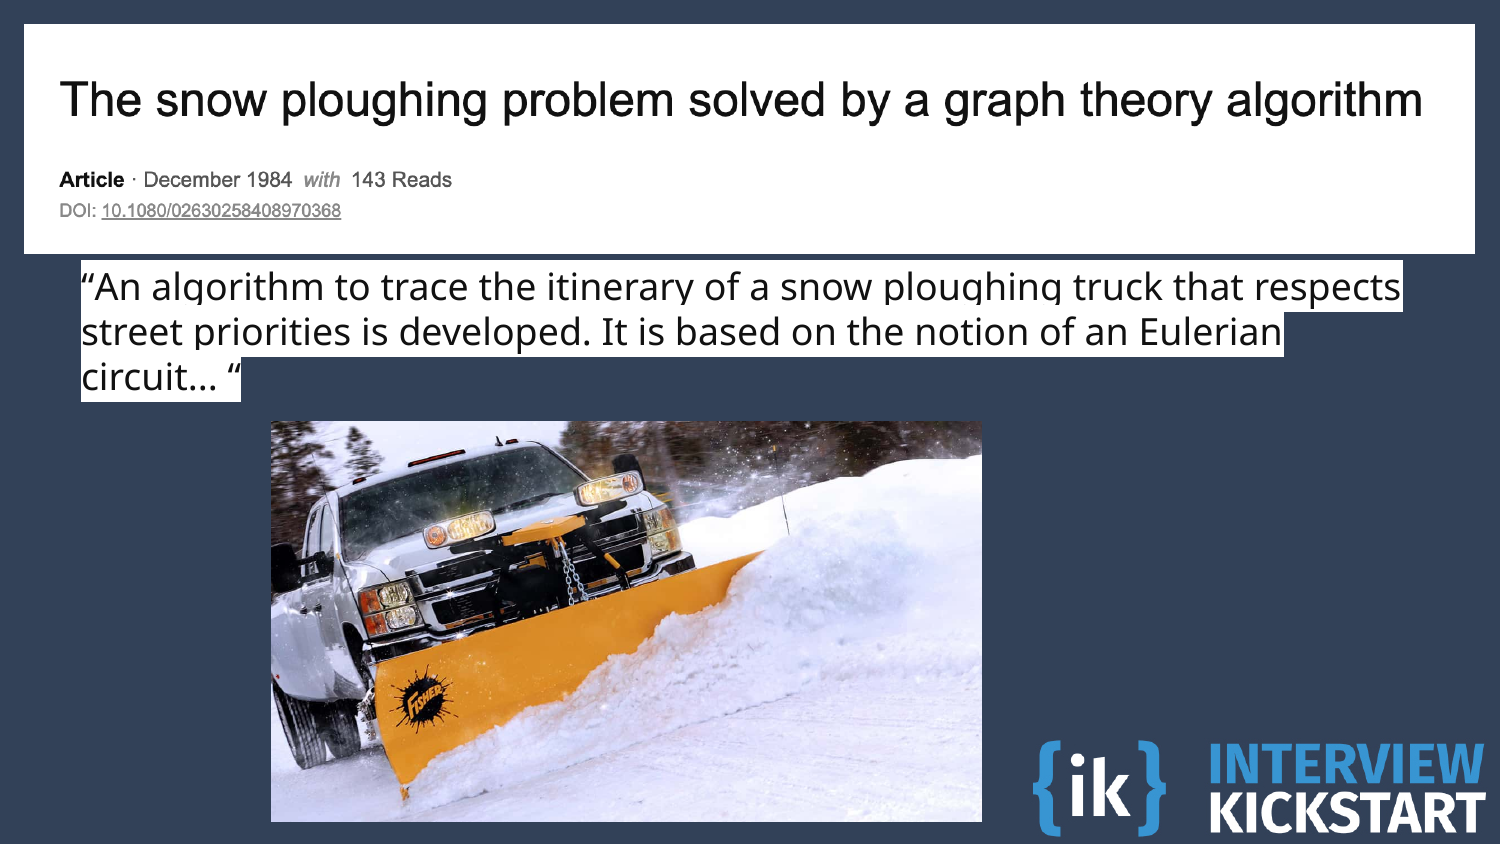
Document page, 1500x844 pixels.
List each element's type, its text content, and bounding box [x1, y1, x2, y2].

picture [270, 421, 982, 822]
picture [1029, 738, 1489, 839]
picture [24, 24, 1476, 255]
text_box “An algorithm to trace the itinerary of a snow ploughing truck that respects street priorities is developed. It is based on the notion of an Eulerian circuit... “ [66, 262, 1426, 395]
